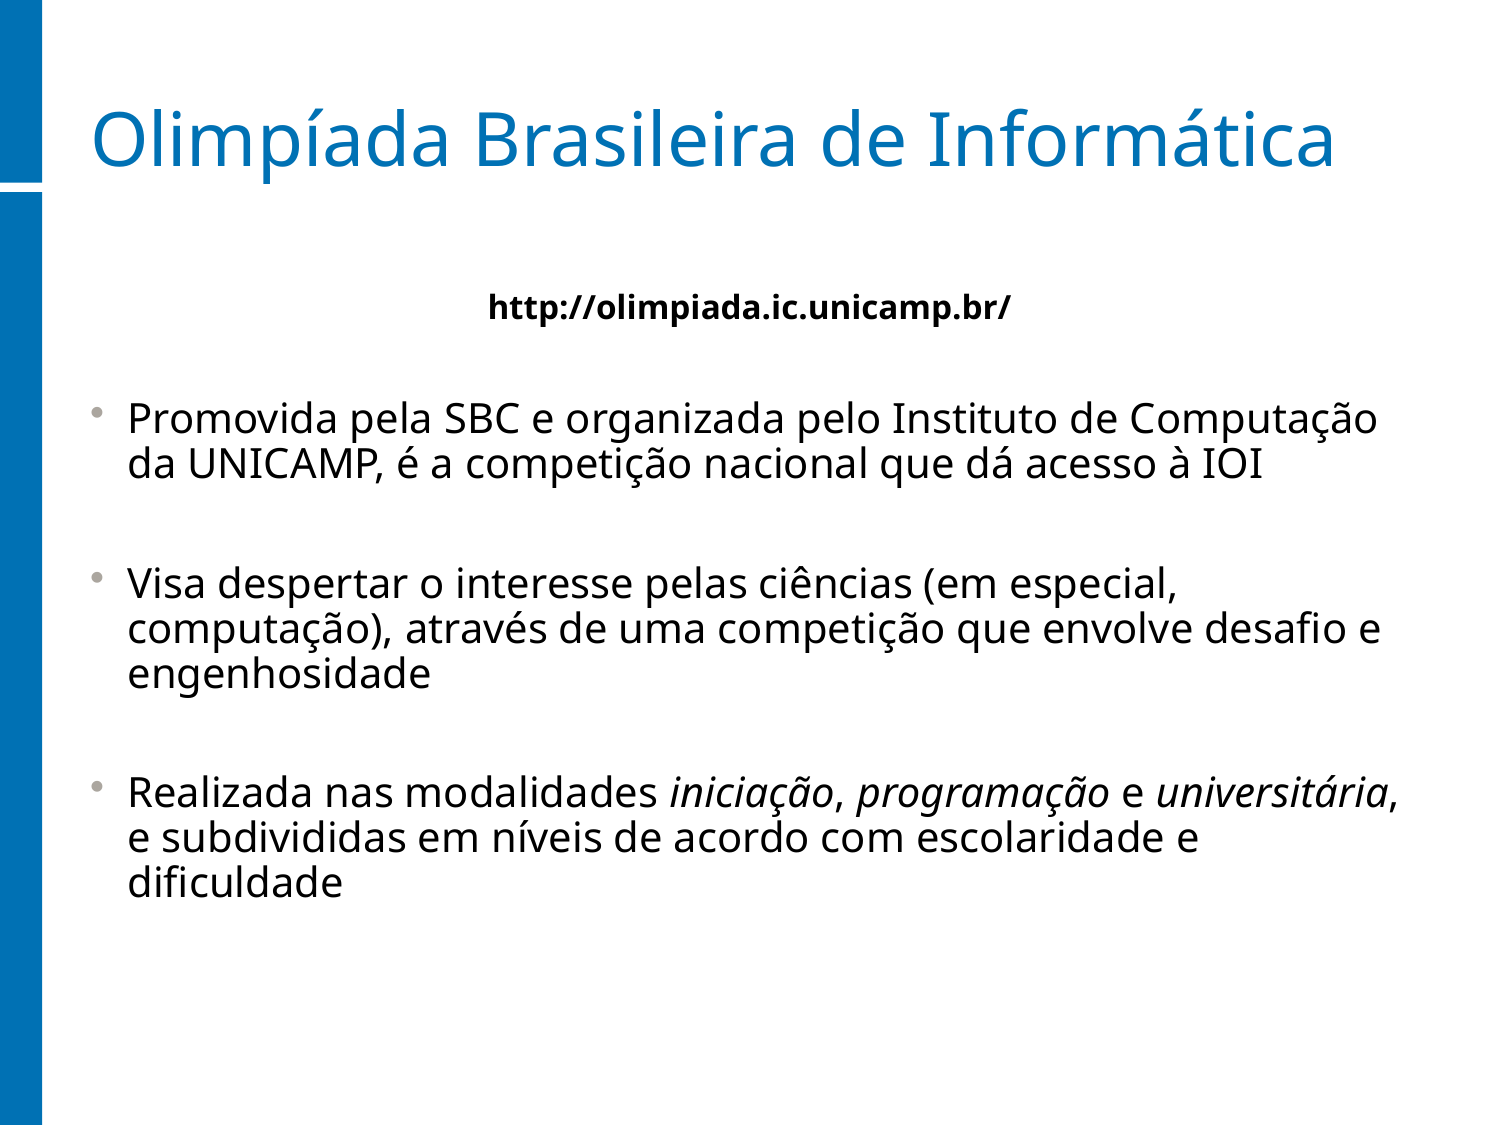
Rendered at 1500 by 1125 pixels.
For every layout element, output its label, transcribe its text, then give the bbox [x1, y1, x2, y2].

title Olimpíada Brasileira de Informática [74, 44, 1426, 191]
list Promovida pela SBC e organizada pelo Instituto de Computação da UNICAMP, é a competição nacional que dá acesso à IOI Visa despertar o interesse pelas ciências (em especial, computação), através de uma competição que envolve desafio e engenhosidade Realizada nas modalidades iniciação, programação e universitária, e subdivididas em níveis de acordo com escolaridade e dificuldade [74, 390, 1426, 1006]
text_box http://olimpiada.ic.unicamp.br/ [472, 278, 1028, 334]
